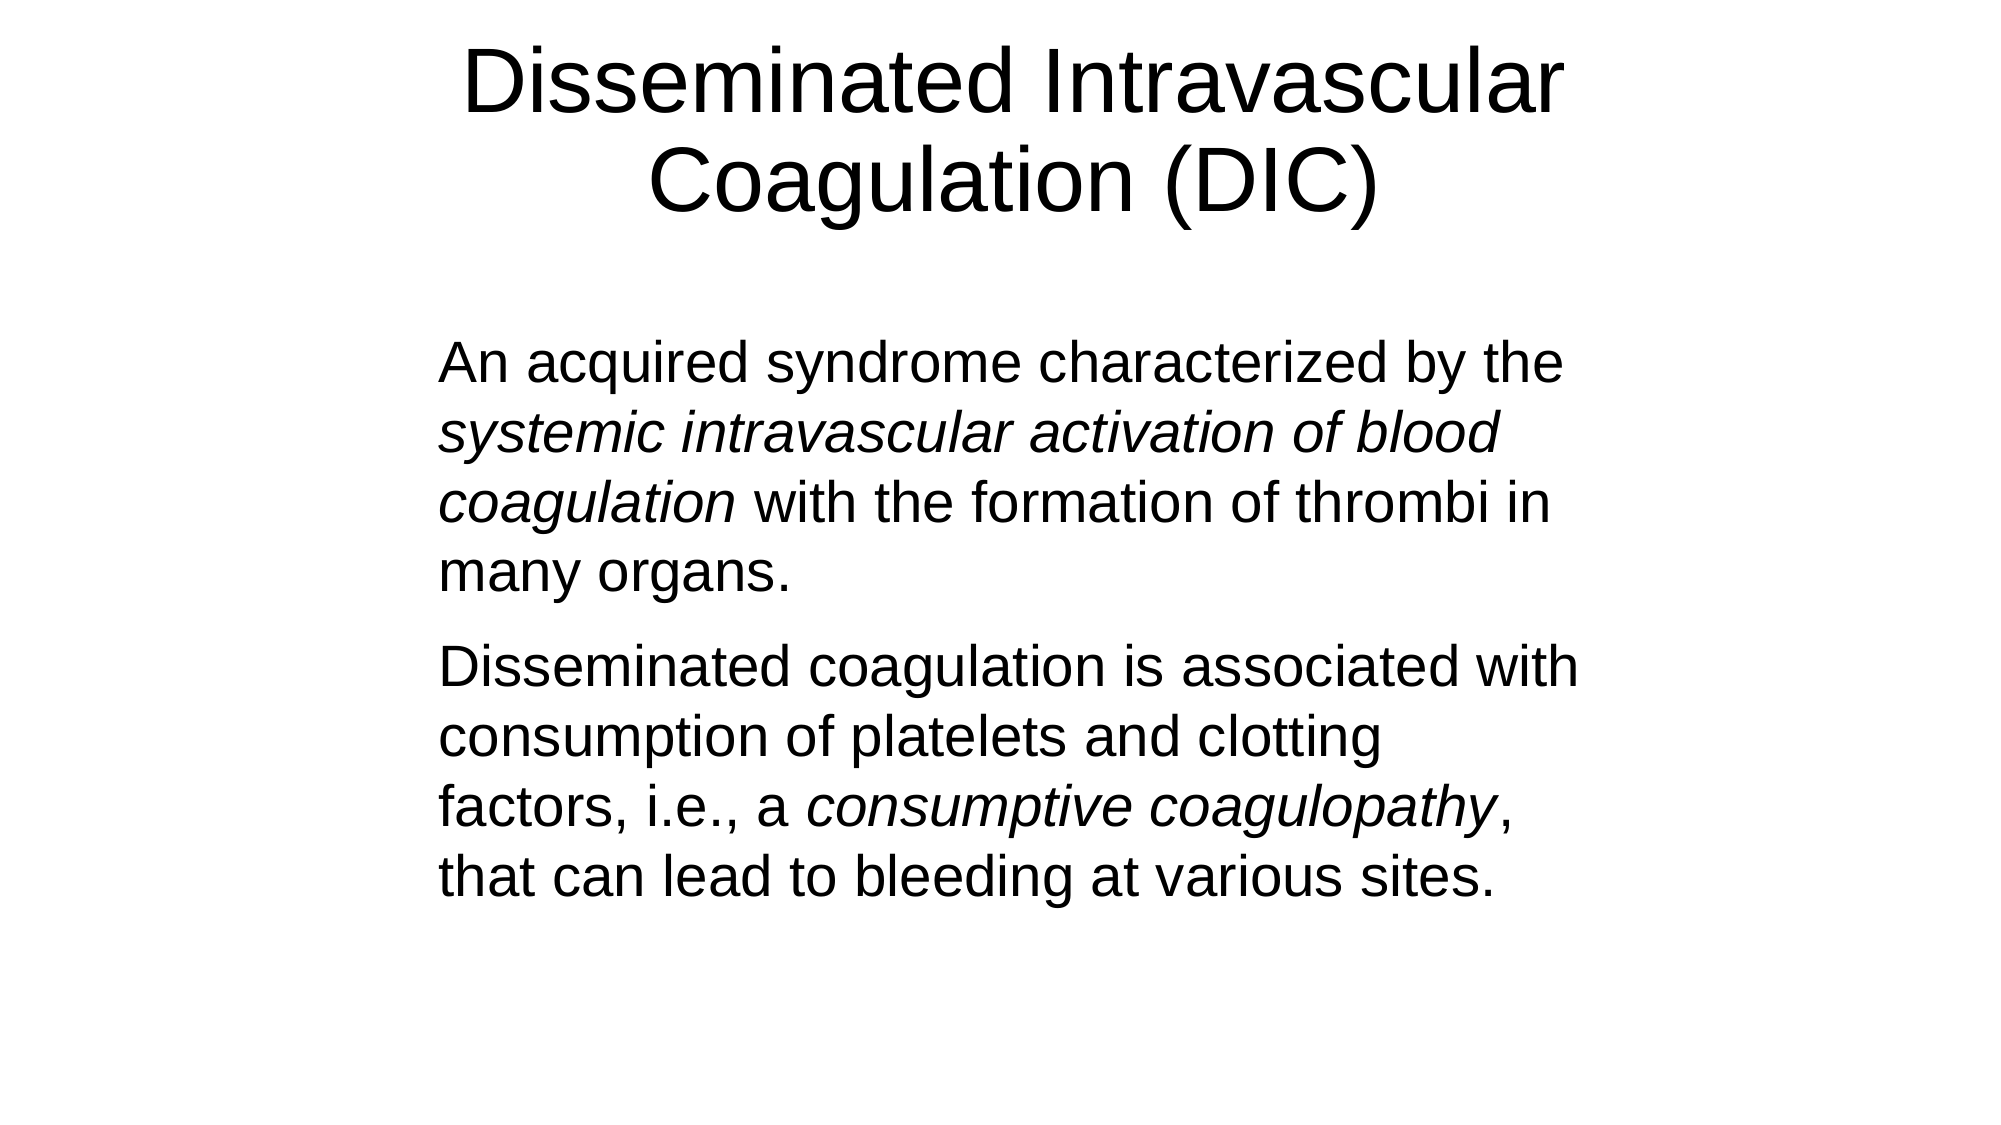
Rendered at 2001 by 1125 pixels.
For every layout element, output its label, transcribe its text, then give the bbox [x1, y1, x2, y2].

list An acquired syndrome characterized by the systemic intravascular activation of blood coagulation with the formation of thrombi in many organs. Disseminated coagulation is associated with consumption of platelets and clotting factors, i.e., a consumptive coagulopathy, that can lead to bleeding at various sites. [423, 315, 1606, 714]
title Disseminated Intravascular Coagulation (DIC) [423, 42, 1606, 222]
